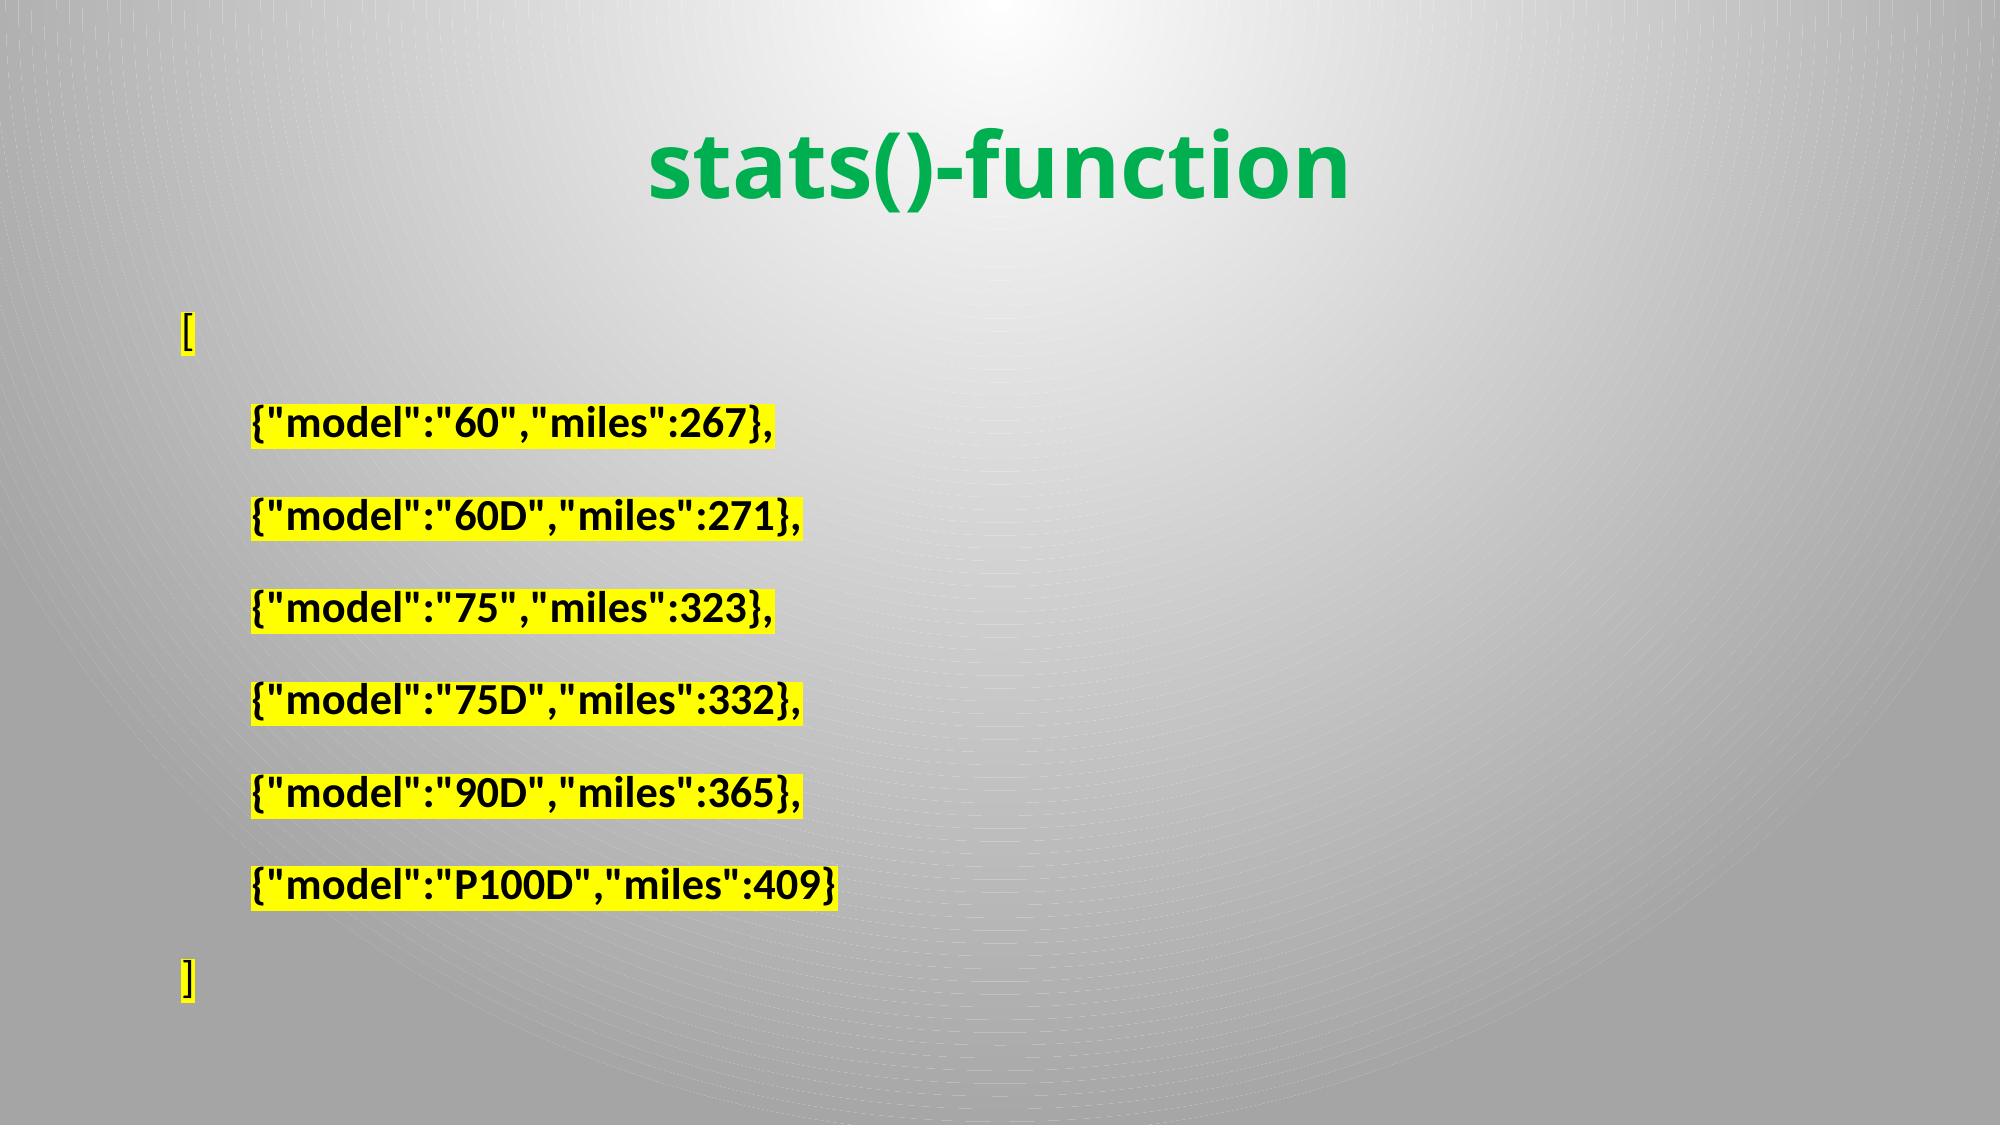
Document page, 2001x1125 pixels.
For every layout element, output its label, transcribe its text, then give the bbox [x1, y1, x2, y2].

title stats()-function [137, 59, 1863, 278]
list [ {"model":"60","miles":267}, {"model":"60D","miles":271}, {"model":"75","miles":323}, {"model":"75D","miles":332}, {"model":"90D","miles":365}, {"model":"P100D","miles":409} ] [137, 299, 1863, 1014]
